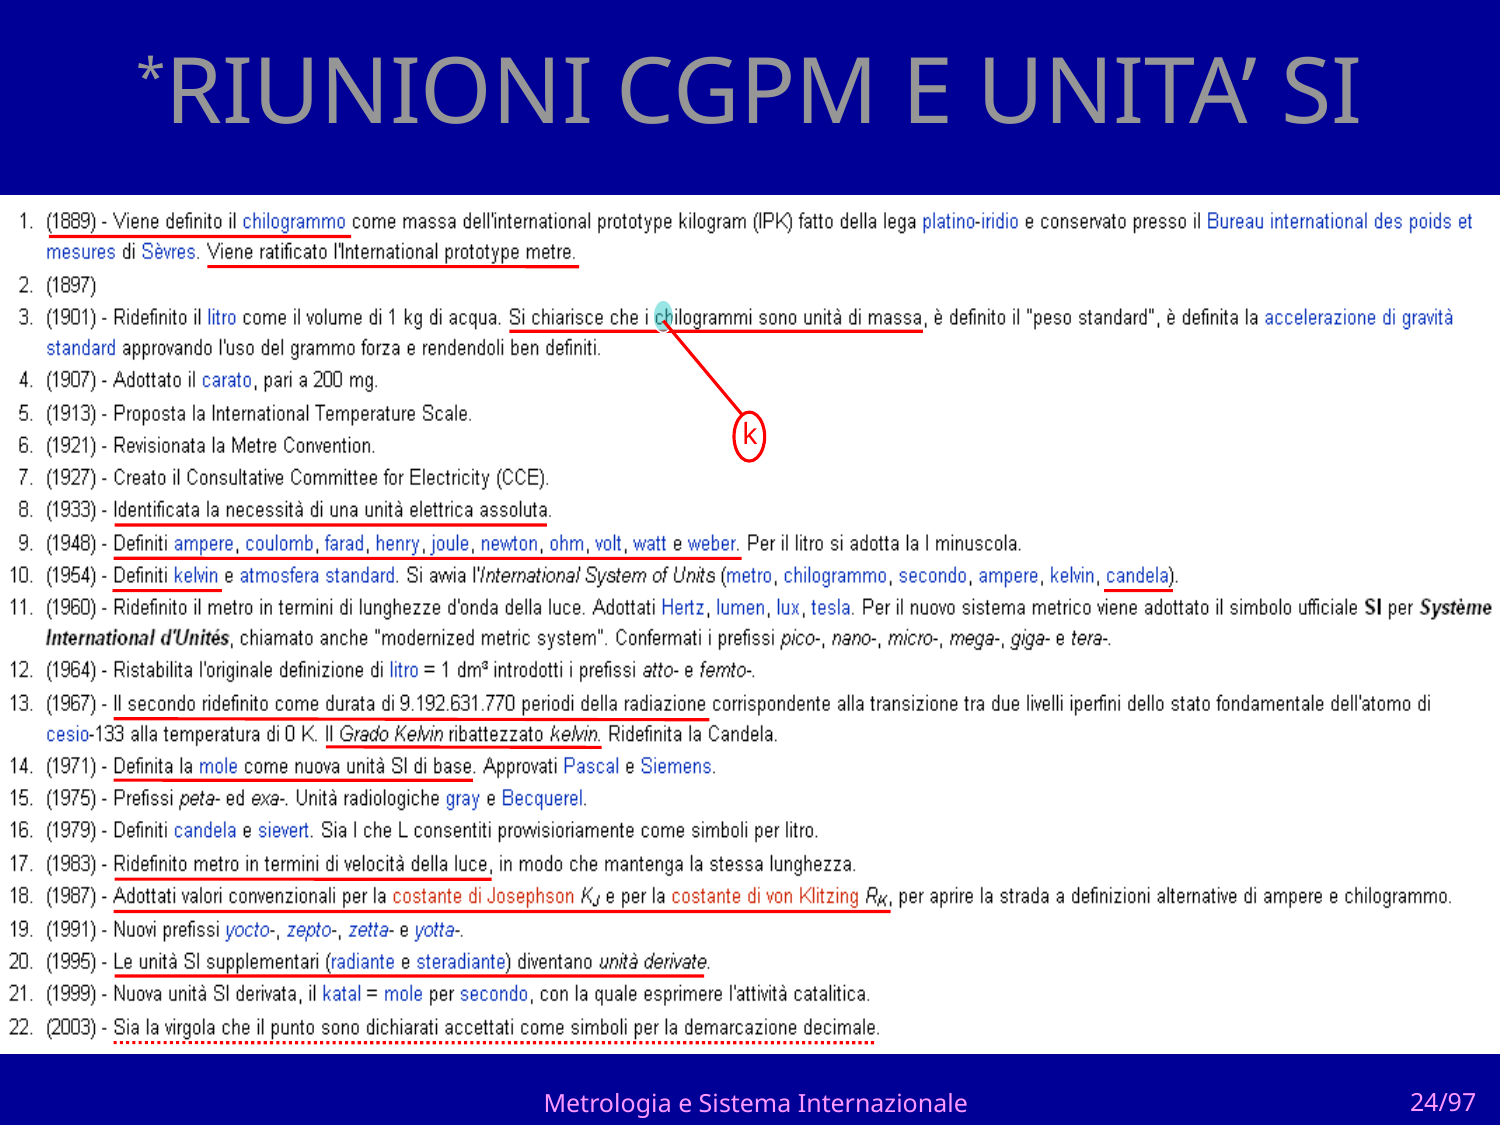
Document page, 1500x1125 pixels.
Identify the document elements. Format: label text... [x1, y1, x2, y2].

footer Metrologia e Sistema Internazionale [119, 1086, 1393, 1125]
title *RIUNIONI CGPM E UNITA’ SI [0, 0, 1500, 174]
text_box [48, 236, 1173, 1043]
picture [0, 195, 1500, 1054]
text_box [652, 299, 823, 478]
